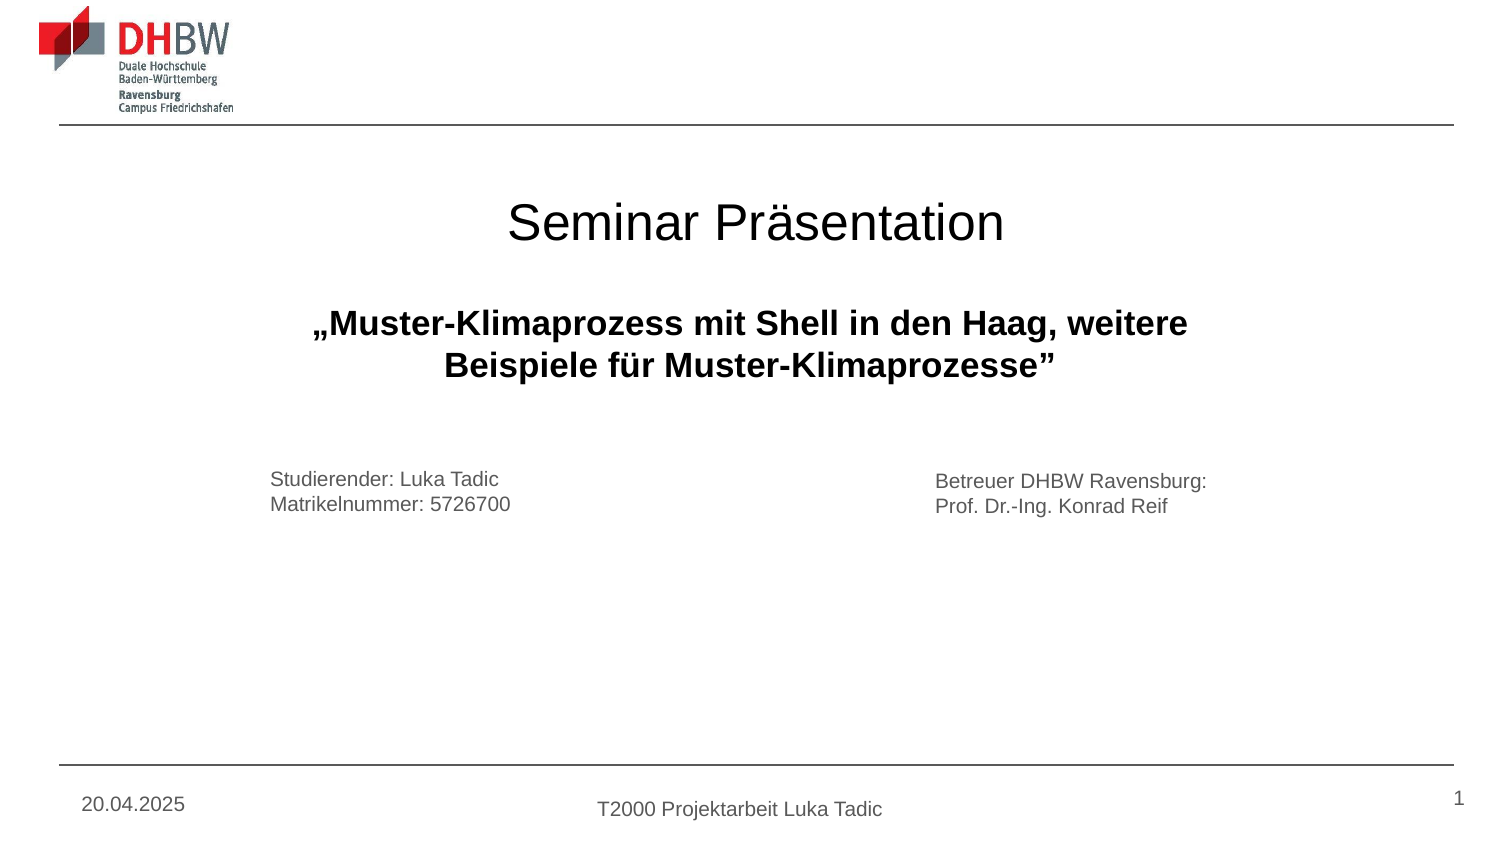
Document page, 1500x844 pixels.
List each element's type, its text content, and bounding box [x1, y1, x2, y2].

text_box T2000 Projektarbeit Luka Tadic [581, 780, 919, 815]
title Seminar Präsentation [219, 173, 1294, 281]
text_box Betreuer DHBW Ravensburg: Prof. Dr.-Ing. Konrad Reif [281, 402, 1401, 652]
picture [39, 6, 234, 114]
slide_number 1 [1389, 764, 1480, 830]
text_box 20.04.2025 [66, 775, 207, 819]
text_box Studierender: Luka Tadic Matrikelnummer: 5726700 [180, 451, 1336, 701]
title „Muster-Klimaprozess mit Shell in den Haag, weitere Beispiele für Muster-Klimaprozesse” [244, 285, 1256, 451]
